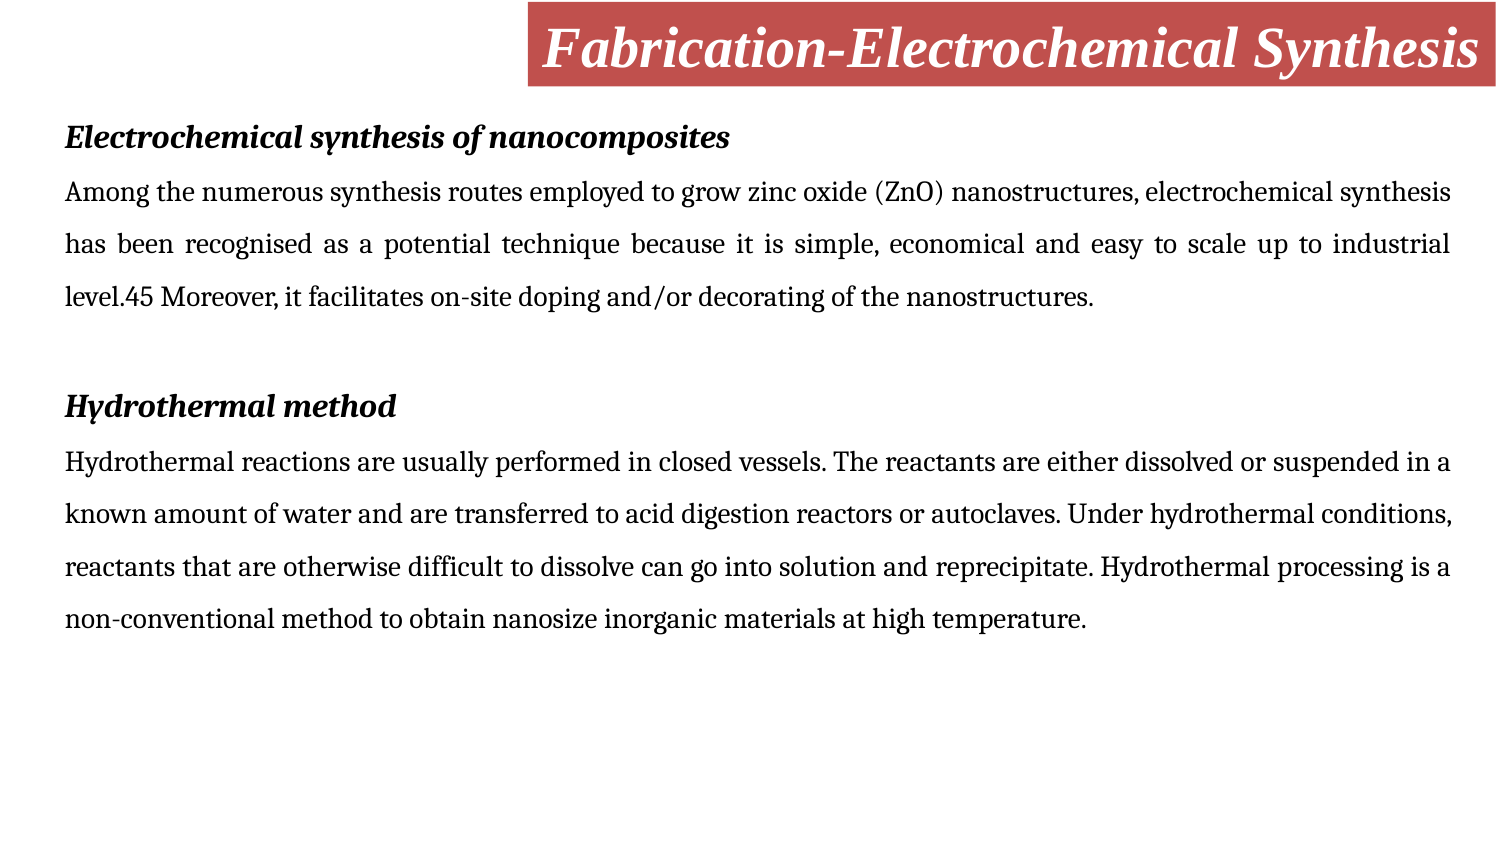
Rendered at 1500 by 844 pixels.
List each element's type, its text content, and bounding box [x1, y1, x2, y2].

text_box Fabrication-Electrochemical Synthesis [527, 1, 1496, 87]
text_box Electrochemical synthesis of nanocomposites Among the numerous synthesis routes employed to grow zinc oxide (ZnO) nanostructures, electrochemical synthesis has been recognised as a potential technique because it is simple, economical and easy to scale up to industrial level.45 Moreover, it facilitates on-site doping and/or decorating of the nanostructures. Hydrothermal method Hydrothermal reactions are usually performed in closed vessels. The reactants are either dissolved or suspended in a known amount of water and are transferred to acid digestion reactors or autoclaves. Under hydrothermal conditions, reactants that are otherwise difficult to dissolve can go into solution and reprecipitate. Hydrothermal processing is a non-conventional method to obtain nanosize inorganic materials at high temperature. [50, 87, 1468, 642]
